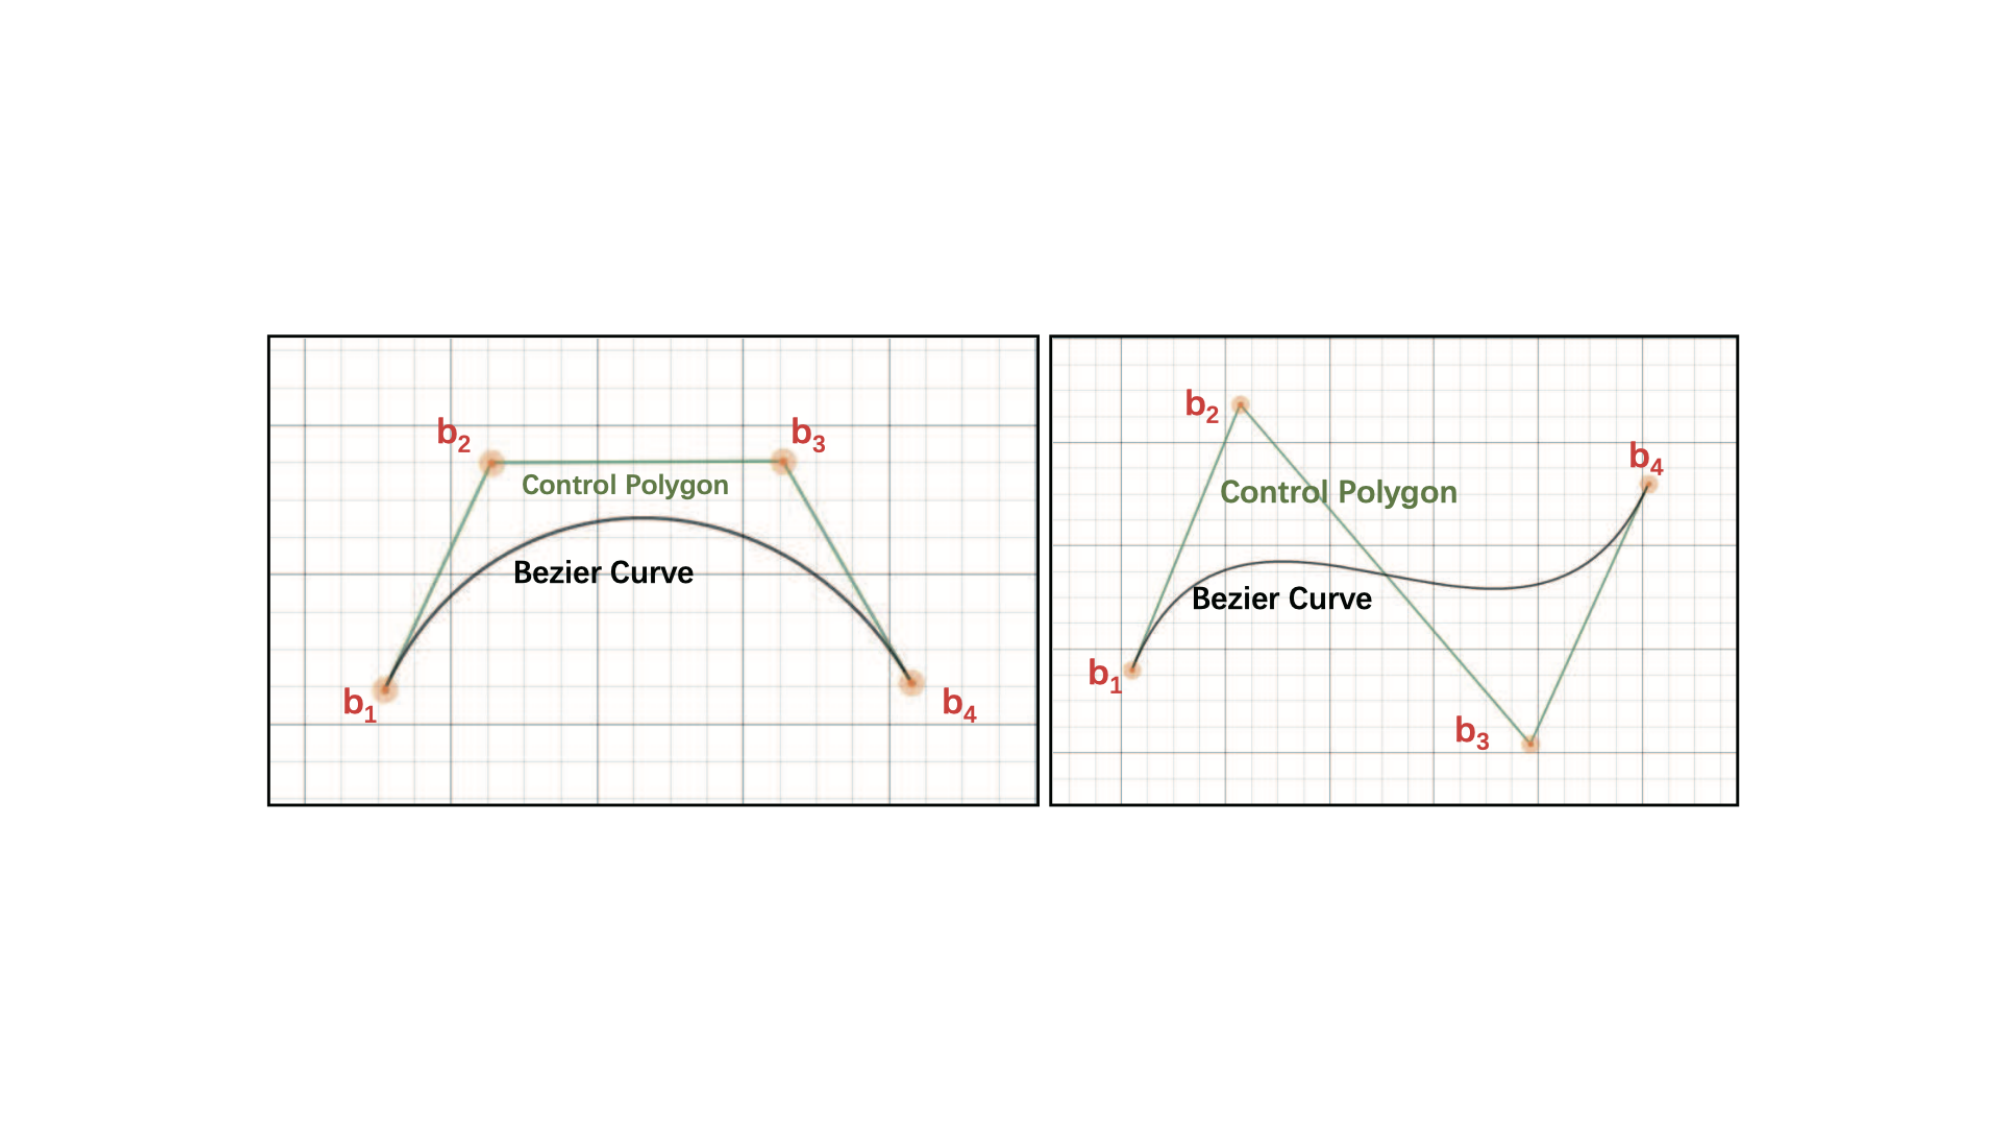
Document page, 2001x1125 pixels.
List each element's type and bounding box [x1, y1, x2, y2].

picture [234, 299, 1766, 825]
